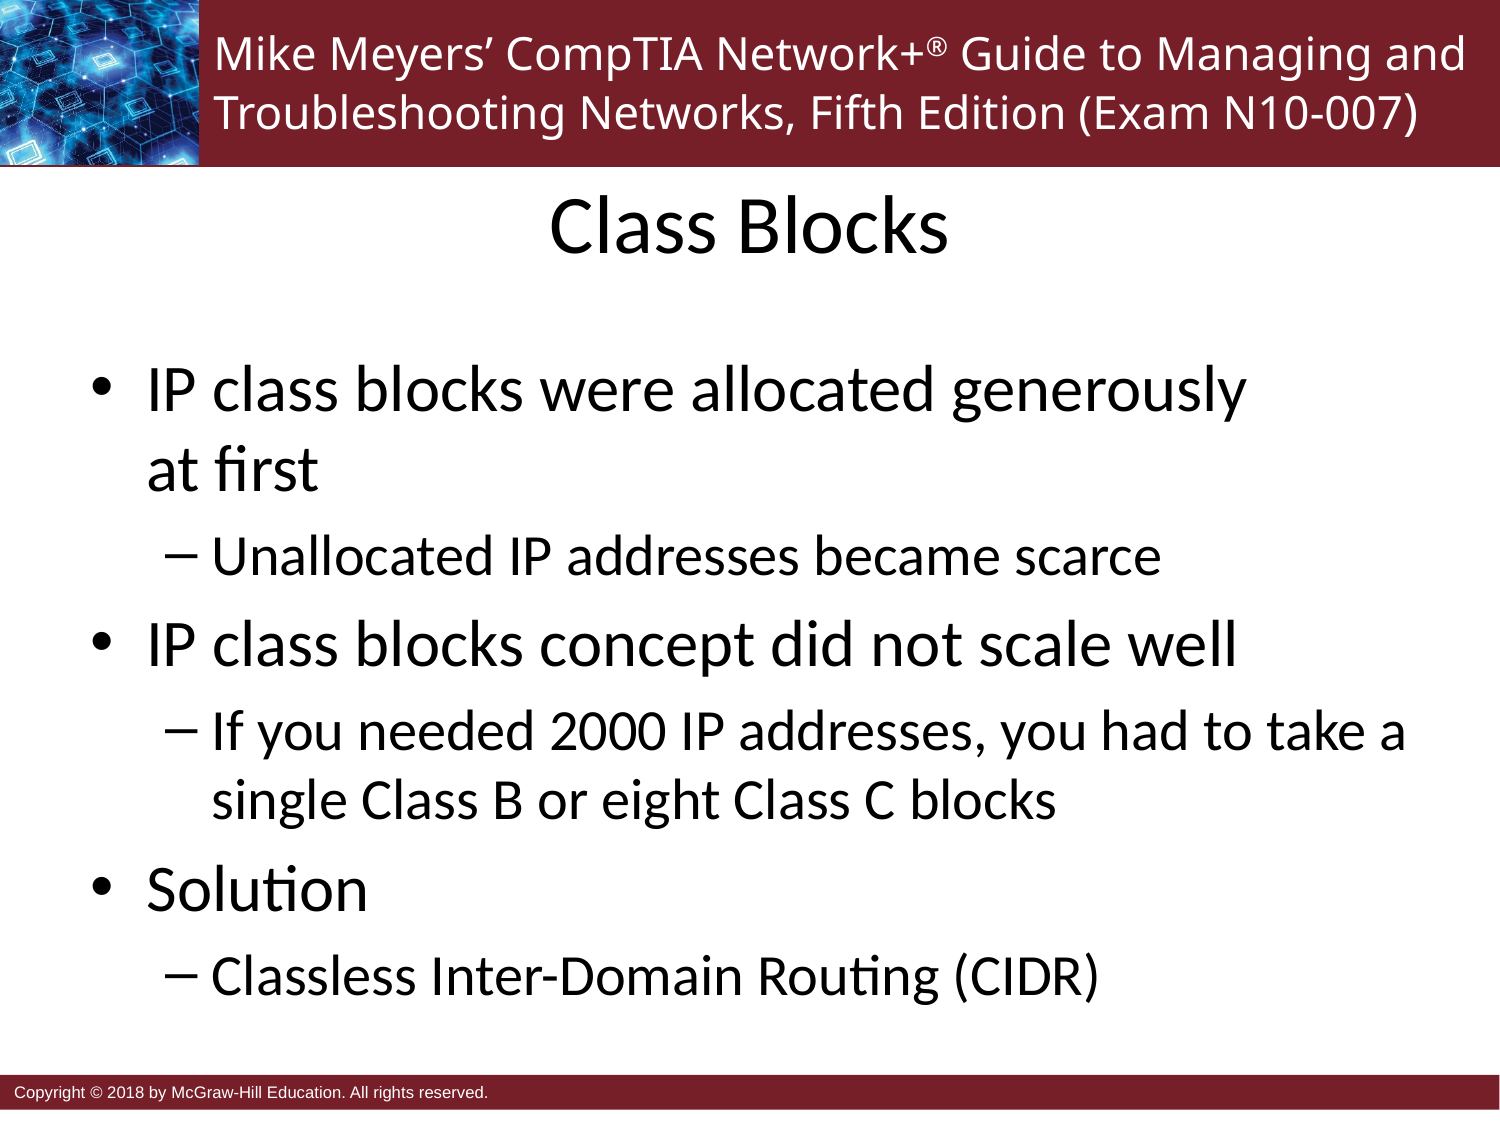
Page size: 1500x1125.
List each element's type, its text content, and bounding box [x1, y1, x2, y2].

picture [0, 0, 199, 165]
list IP class blocks were allocated generously at first Unallocated IP addresses became scarce IP class blocks concept did not scale well If you needed 2000 IP addresses, you had to take a single Class B or eight Class C blocks Solution Classless Inter-Domain Routing (CIDR) [75, 337, 1425, 1088]
title Class Blocks [75, 162, 1425, 288]
